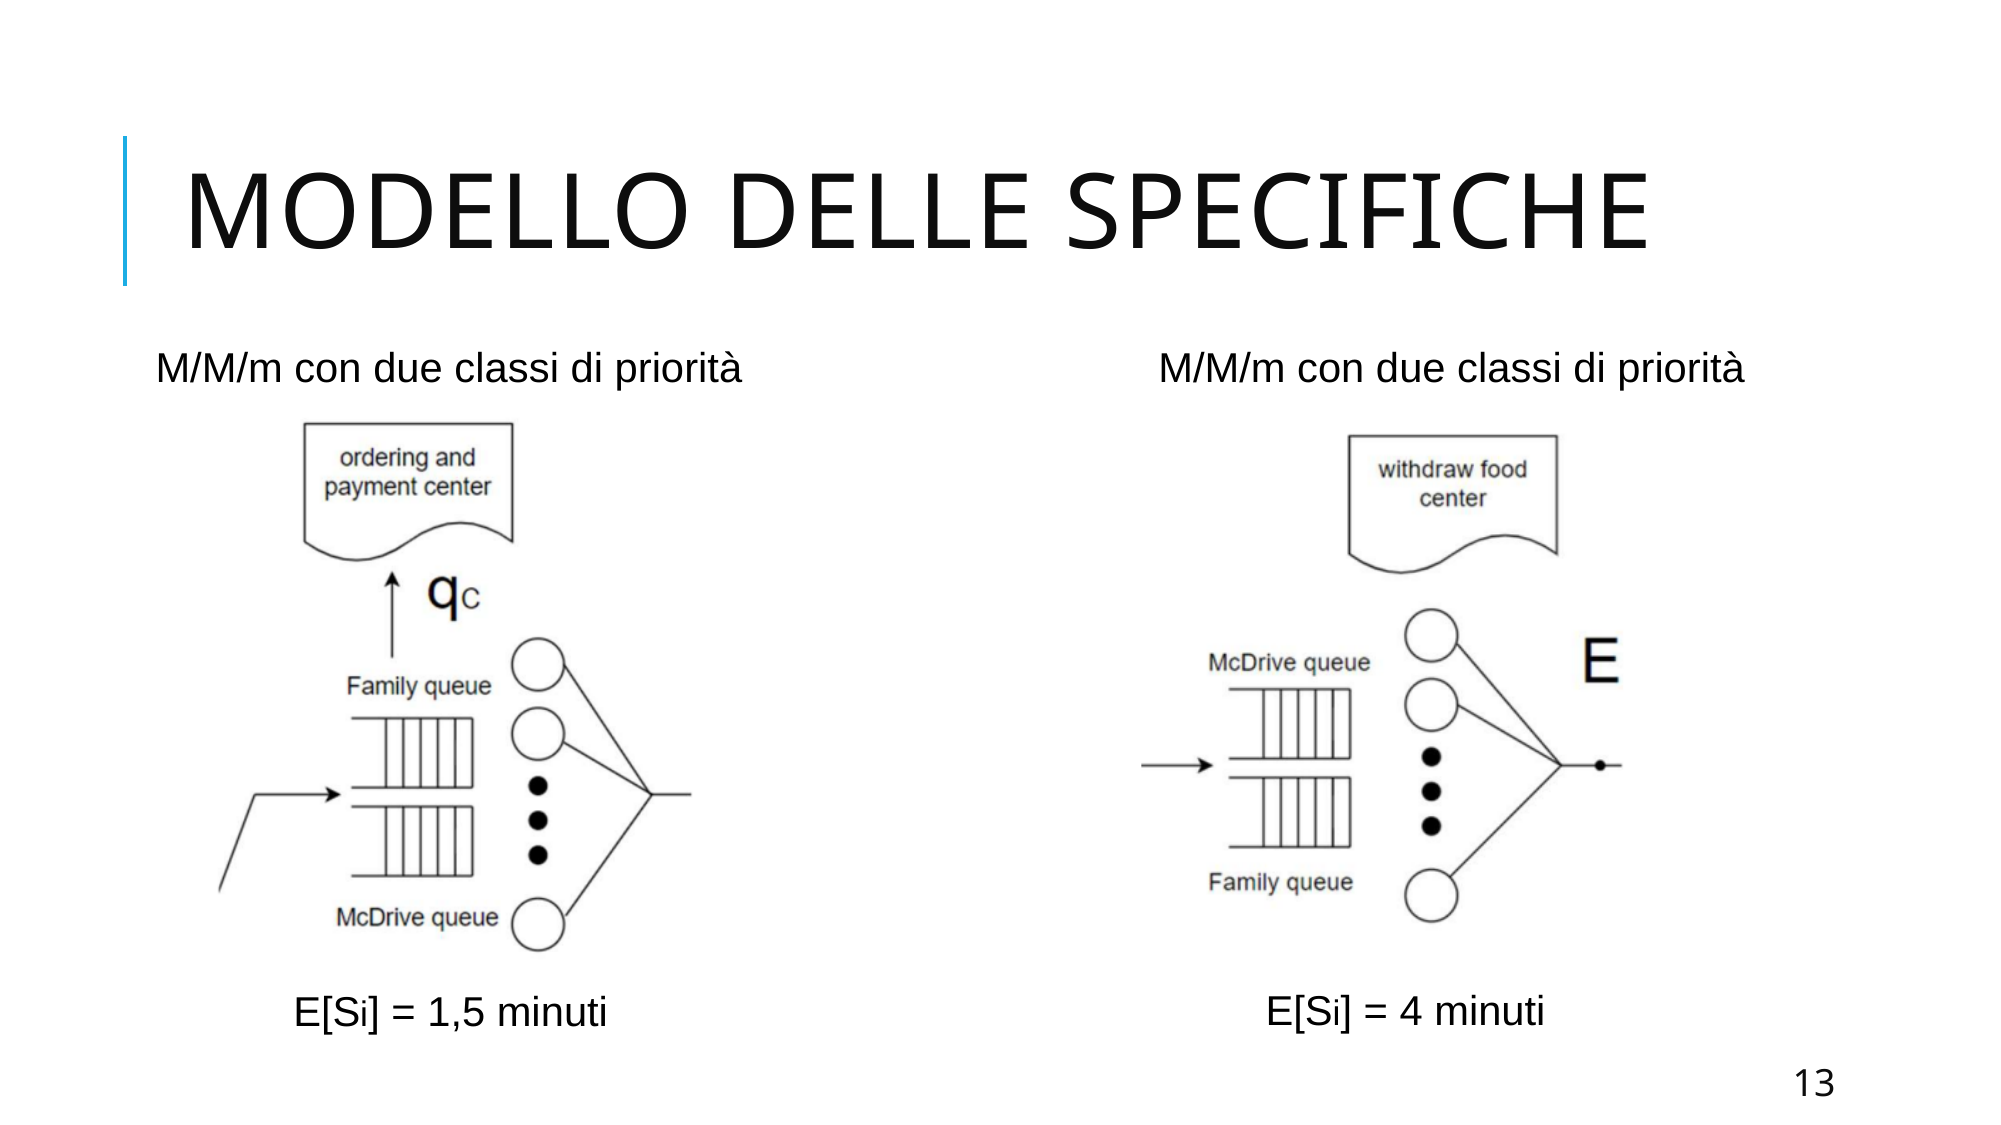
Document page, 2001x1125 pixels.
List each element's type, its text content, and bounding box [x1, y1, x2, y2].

picture [167, 398, 731, 972]
slide_number 13 [1777, 1061, 1938, 1107]
text_box E[Si] = 4 minuti [1250, 976, 1628, 1042]
title MODELLO DELLE SPECIFICHE [168, 96, 1763, 342]
text_box M/M/m con due classi di priorità [140, 333, 758, 399]
text_box E[Si] = 1,5 minuti [278, 980, 655, 1042]
picture [1141, 398, 1778, 953]
text_box M/M/m con due classi di priorità [1143, 333, 1761, 394]
